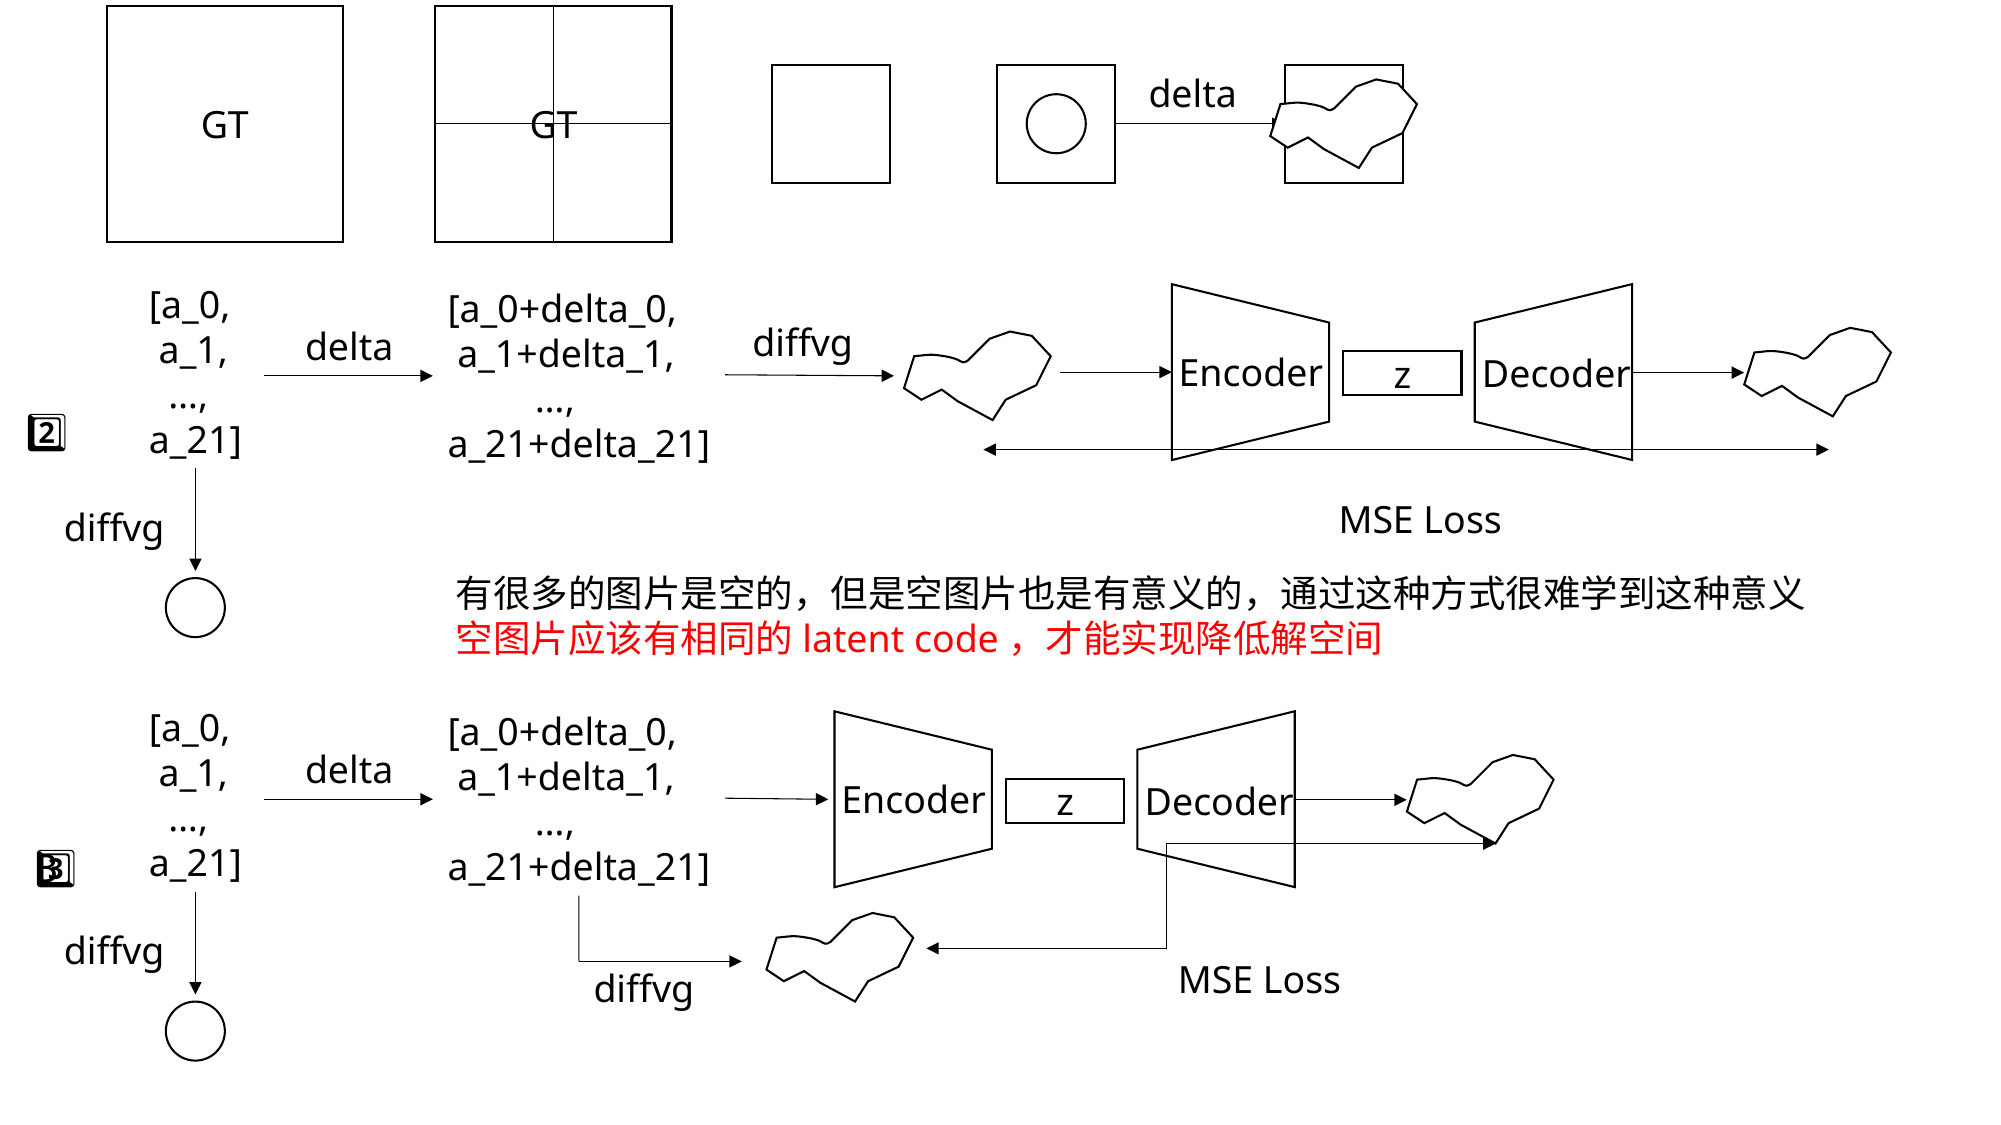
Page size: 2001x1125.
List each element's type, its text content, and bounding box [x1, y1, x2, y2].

text_box [1136, 709, 1296, 770]
text_box [1170, 282, 1331, 341]
text_box MSE Loss [1407, 488, 1517, 549]
text_box [771, 64, 891, 184]
text_box GT [106, 5, 344, 243]
text_box [1407, 753, 1555, 845]
text_box GT [434, 5, 673, 243]
text_box MSE Loss [1163, 949, 1357, 1009]
text_box z [1407, 350, 1463, 396]
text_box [926, 843, 1496, 949]
text_box 有很多的图片是空的，但是空图片也是有意义的，通过这种方式很难学到这种意义 空图片应该有相同的latent code，才能实现降低解空间 [1407, 562, 1821, 668]
text_box [1473, 282, 1634, 343]
text_box [902, 330, 1052, 422]
text_box [833, 829, 993, 889]
text_box delta [290, 738, 409, 799]
text_box Decoder [1467, 343, 1646, 403]
text_box Decoder [1129, 770, 1309, 831]
text_box Encoder [1163, 341, 1338, 402]
text_box [1136, 831, 1296, 843]
text_box [1025, 93, 1087, 155]
text_box [1743, 326, 1893, 418]
text_box [164, 577, 226, 639]
text_box [164, 1000, 226, 1062]
text_box [a_0, a_1, …, a_21] [134, 273, 257, 469]
text_box [a_0+delta_0, a_1+delta_1, …, a_21+delta_21] [432, 700, 726, 896]
text_box delta [290, 315, 409, 375]
text_box [996, 64, 1116, 184]
text_box [1269, 78, 1406, 170]
text_box [1284, 64, 1404, 109]
text_box MSE Loss [1323, 488, 1406, 549]
text_box diffvg [49, 919, 180, 980]
text_box [1284, 134, 1404, 184]
text_box delta [1133, 62, 1252, 123]
text_box [1170, 402, 1331, 449]
text_box diffvg [580, 957, 709, 961]
text_box [a_0, a_1, …, a_21] [134, 697, 257, 892]
text_box [1473, 403, 1634, 449]
text_box [1170, 450, 1218, 462]
text_box 有很多的图片是空的，但是空图片也是有意义的，通过这种方式很难学到这种意义 空图片应该有相同的latent code，才能实现降低解空间 [441, 562, 1406, 668]
text_box Encoder [826, 768, 1001, 829]
text_box 3️⃣ [20, 837, 92, 897]
text_box z [1005, 778, 1125, 824]
text_box [1586, 450, 1634, 462]
text_box [a_0+delta_0, a_1+delta_1, …, a_21+delta_21] [432, 277, 726, 473]
text_box [833, 710, 993, 768]
text_box [1407, 91, 1419, 127]
text_box diffvg [49, 496, 180, 556]
text_box diffvg [737, 311, 868, 372]
text_box z [1342, 350, 1406, 396]
text_box 2️⃣ [11, 401, 83, 462]
text_box diffvg [578, 962, 709, 1017]
text_box [765, 911, 915, 1003]
